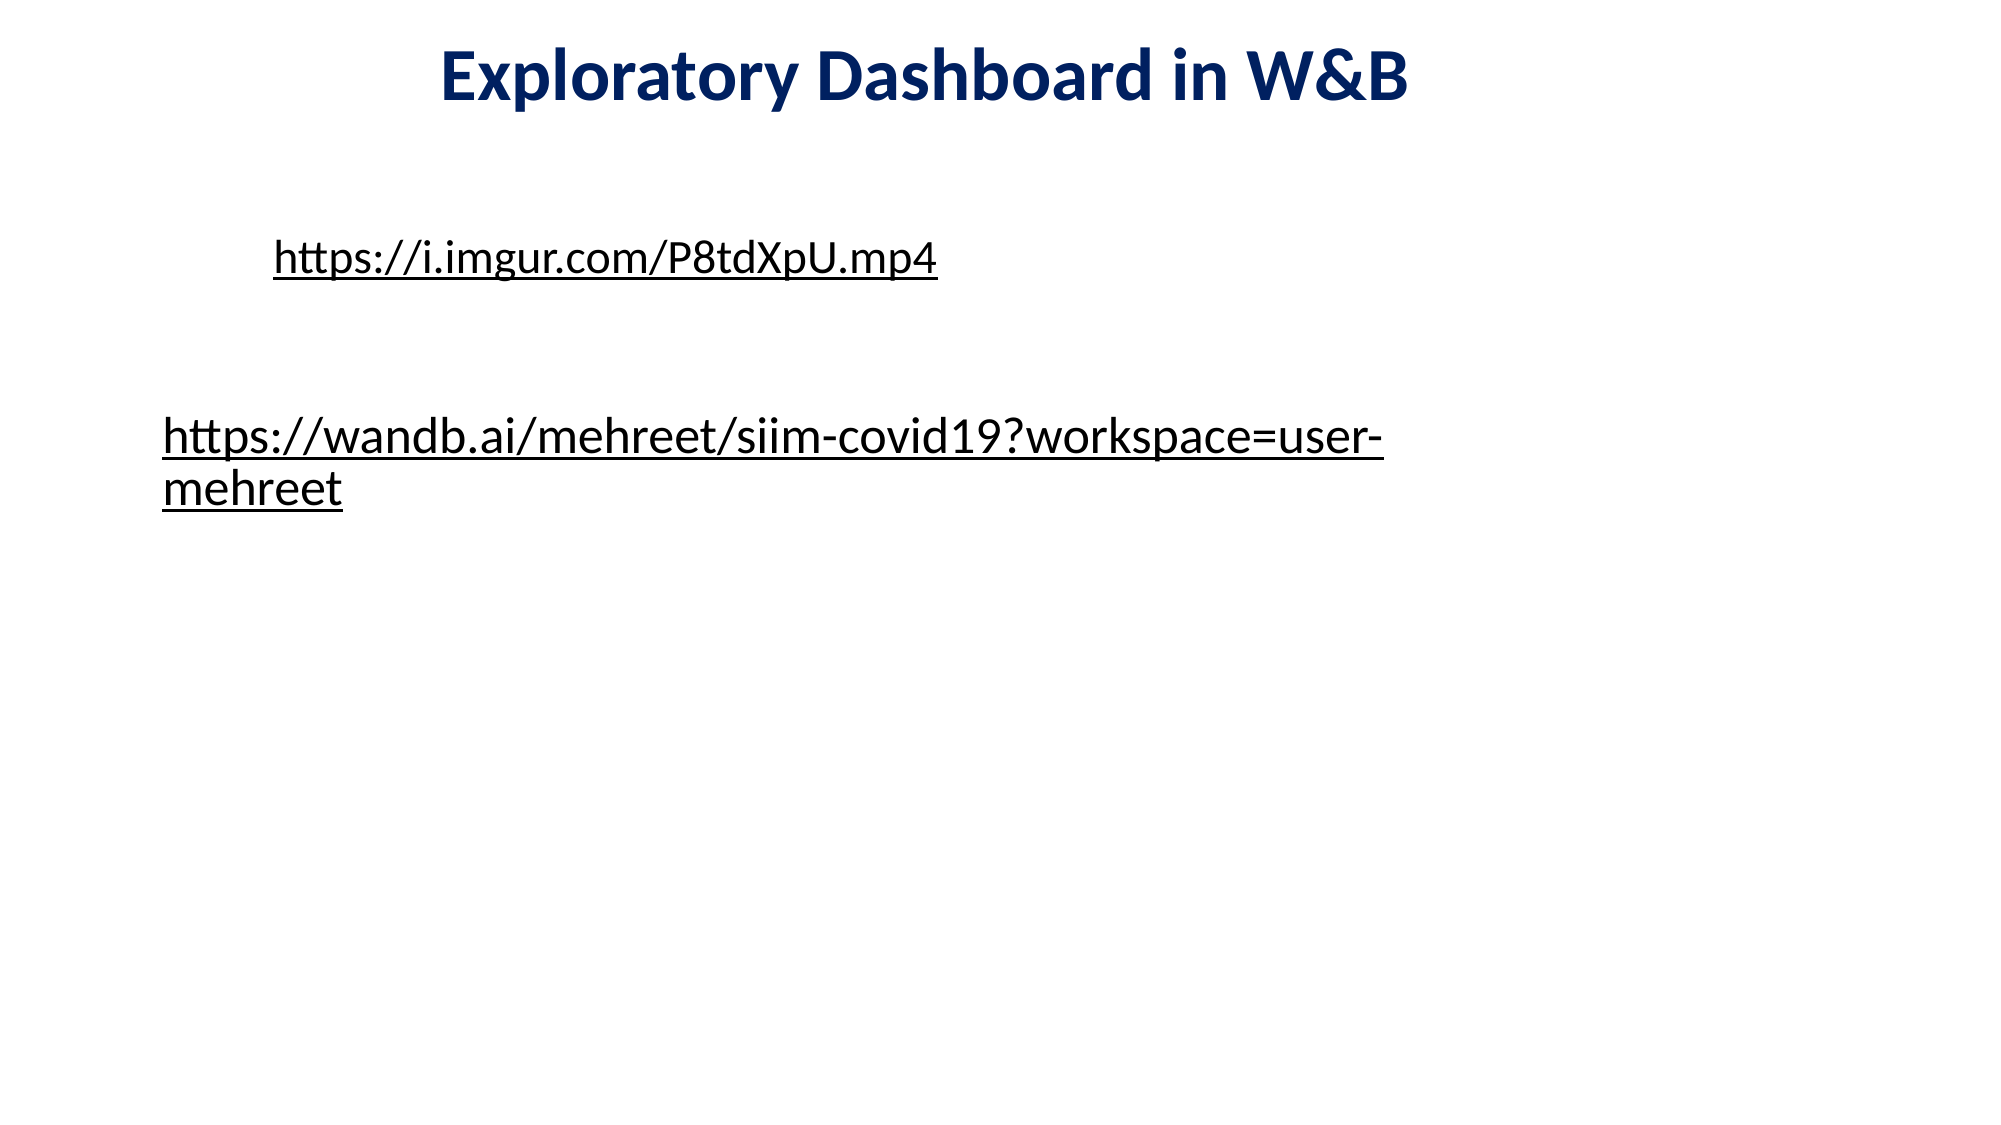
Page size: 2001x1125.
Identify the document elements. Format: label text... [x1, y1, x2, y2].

text_box https://i.imgur.com/P8tdXpU.mp4 [258, 211, 1709, 299]
text_box https://wandb.ai/mehreet/siim-covid19?workspace=user-mehreet [147, 386, 1414, 542]
text_box Exploratory Dashboard in W&B [210, 18, 1624, 124]
